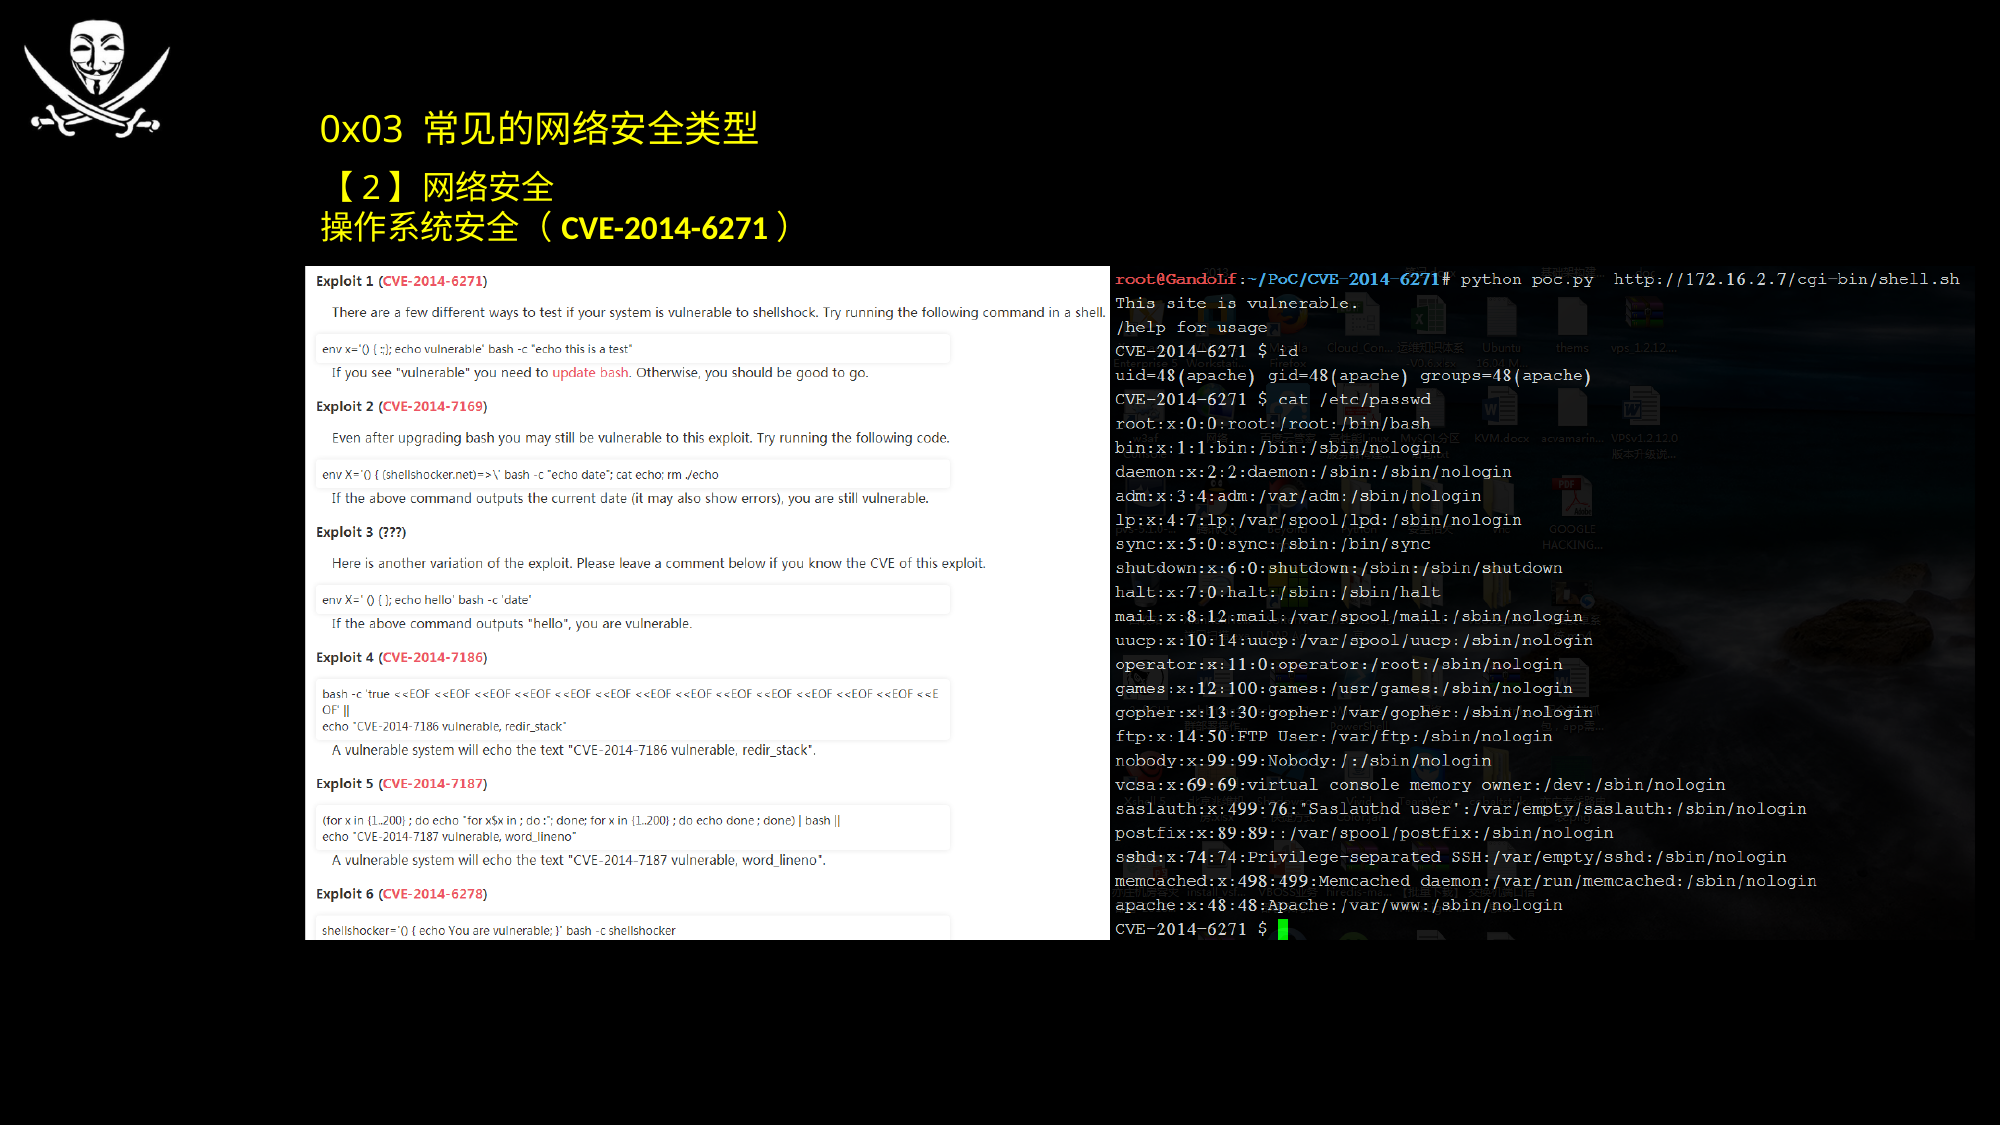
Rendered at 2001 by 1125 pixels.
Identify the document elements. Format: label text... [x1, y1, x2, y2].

picture [305, 266, 1975, 940]
picture [22, 16, 171, 138]
text_box 0x03 常见的网络安全类型 [304, 84, 775, 158]
text_box 【2】网络安全 操作系统安全（CVE-2014-6271） [305, 158, 1700, 254]
